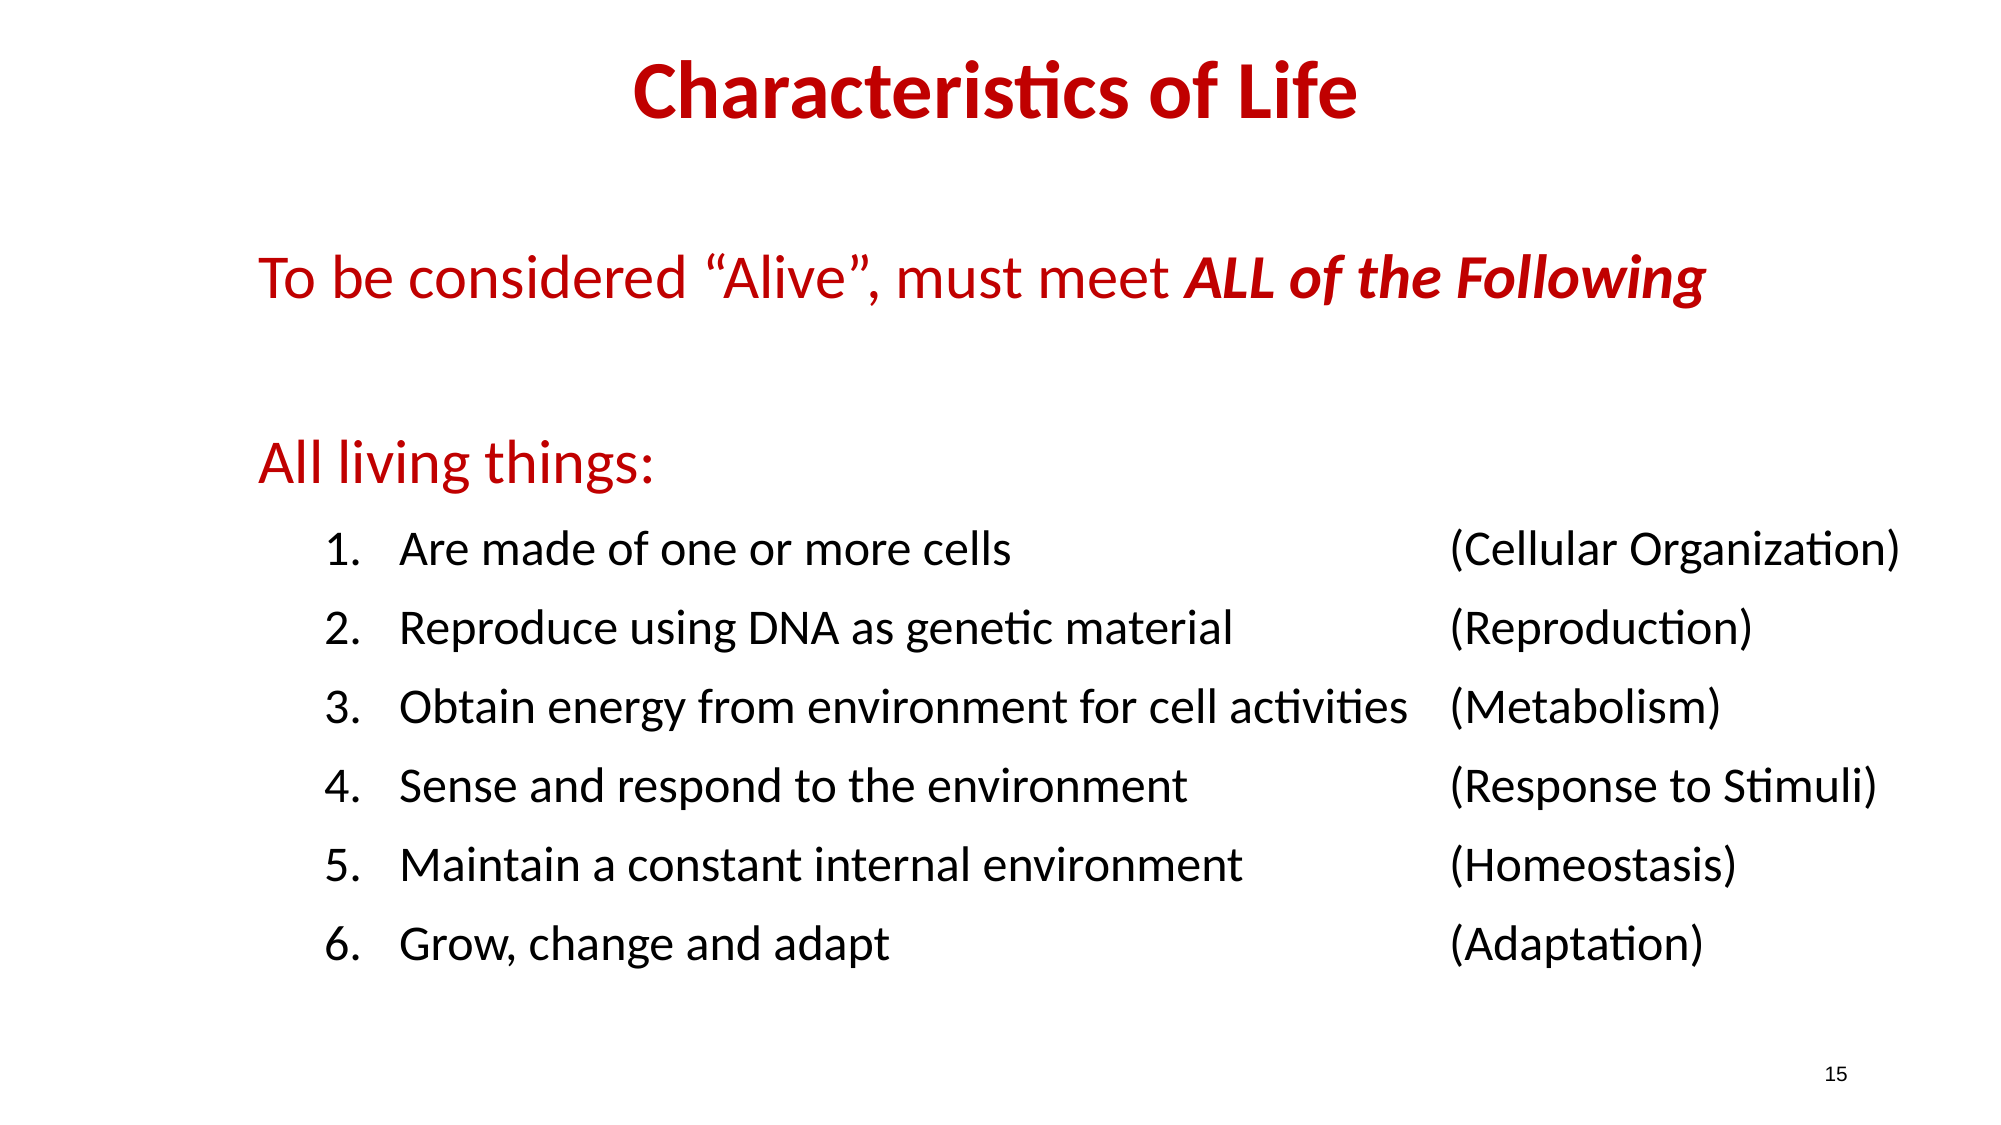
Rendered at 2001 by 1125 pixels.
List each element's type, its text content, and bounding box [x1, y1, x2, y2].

title Characteristics of Life [460, 49, 1533, 135]
slide_number ‹#› [1412, 1042, 1863, 1103]
list To be considered “Alive”, must meet ALL of the Following All living things: Are made of one or more cells (Cellular Organization) Reproduce using DNA as genetic material (Reproduction) Obtain energy from environment for cell activities (Metabolism) Sense and respond to the environment (Response to Stimuli) Maintain a constant internal environment (Homeostasis) Grow, change and adapt (Adaptation) [243, 237, 1962, 1043]
